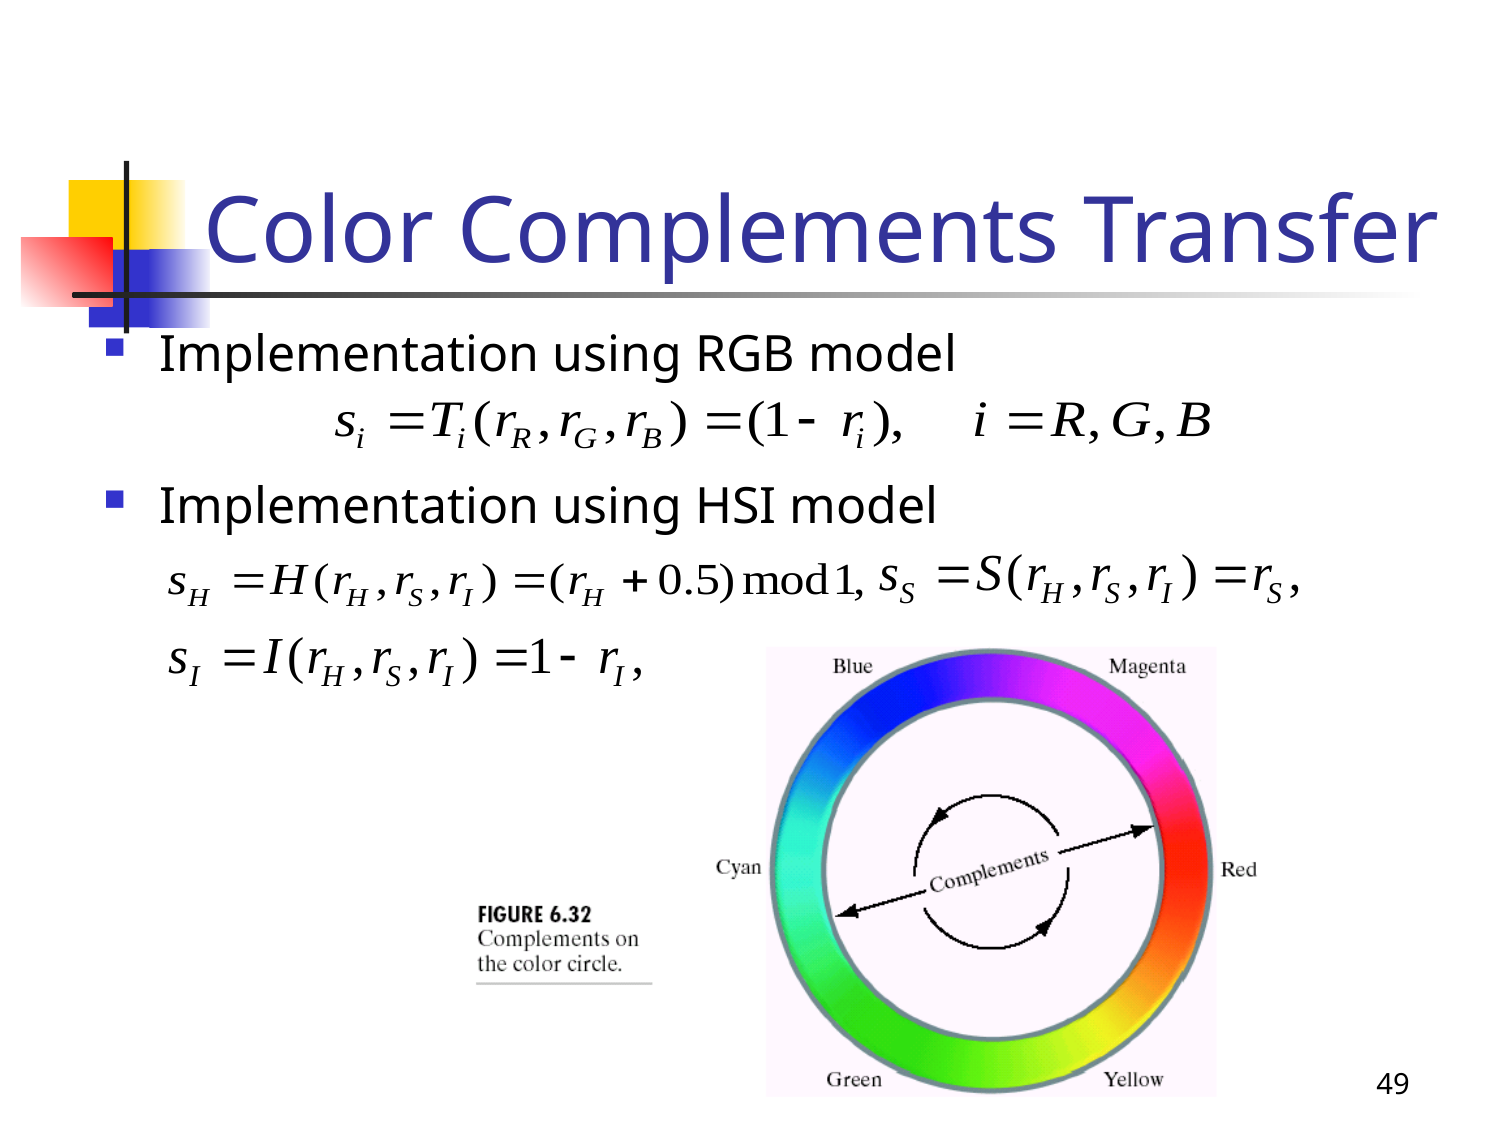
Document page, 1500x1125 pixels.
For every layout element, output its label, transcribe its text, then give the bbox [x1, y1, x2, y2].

title Color Complements Transfer [188, 101, 1468, 289]
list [159, 550, 865, 618]
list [324, 384, 1221, 462]
list Implementation using RGB model Implementation using HSI model [88, 314, 1187, 716]
picture [678, 621, 1294, 1110]
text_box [159, 621, 718, 700]
slide_number 49 [1297, 1037, 1425, 1113]
picture [430, 881, 665, 1071]
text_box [869, 538, 1377, 617]
